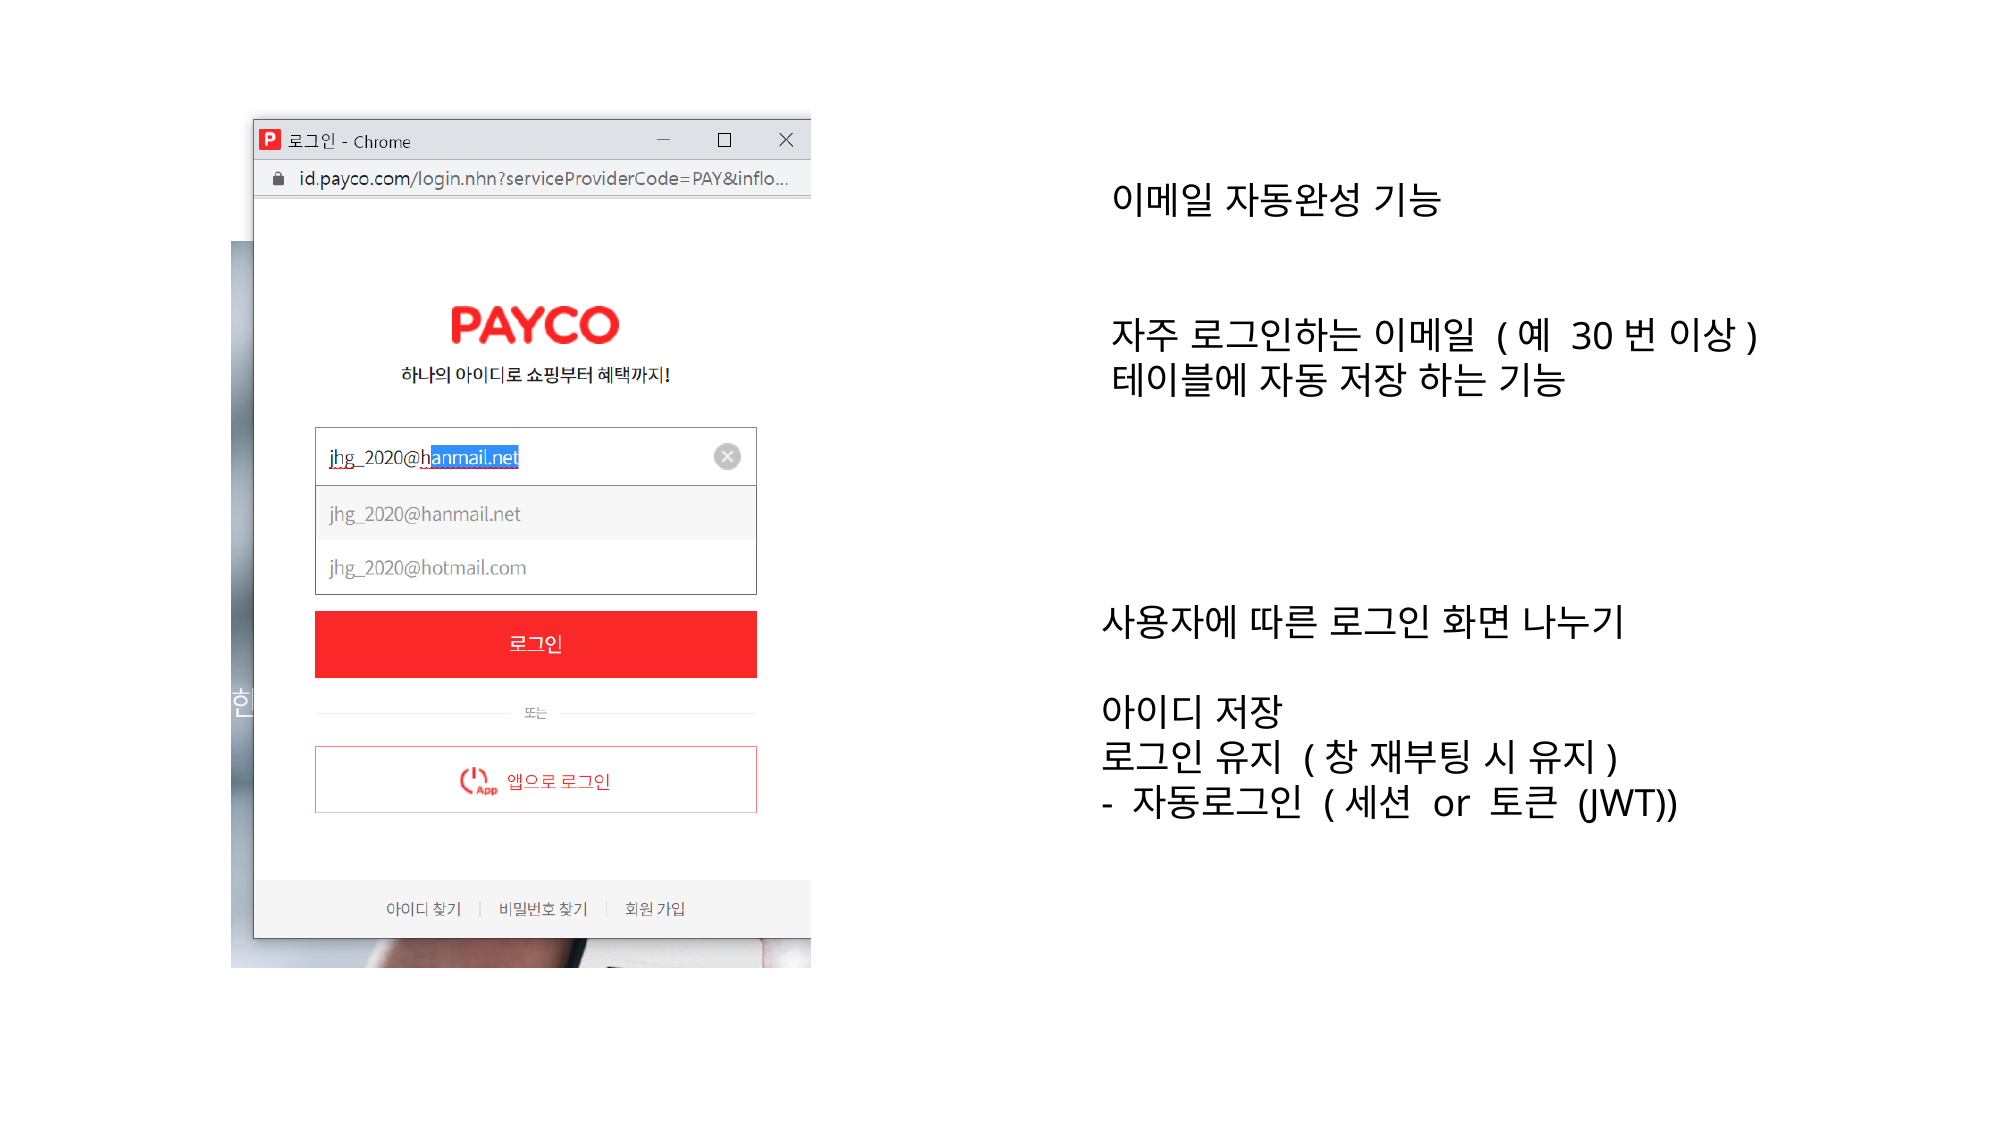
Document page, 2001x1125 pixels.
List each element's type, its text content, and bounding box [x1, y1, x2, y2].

text_box 이메일 자동완성 기능 자주 로그인하는 이메일 (예 30번 이상) 테이블에 자동 저장 하는 기능 [1096, 169, 1782, 410]
picture [231, 108, 811, 968]
text_box 사용자에 따른 로그인 화면 나누기 아이디 저장 로그인 유지 (창 재부팅 시 유지) - 자동로그인 (세션 or 토큰 (JWT)) [1086, 591, 2000, 832]
